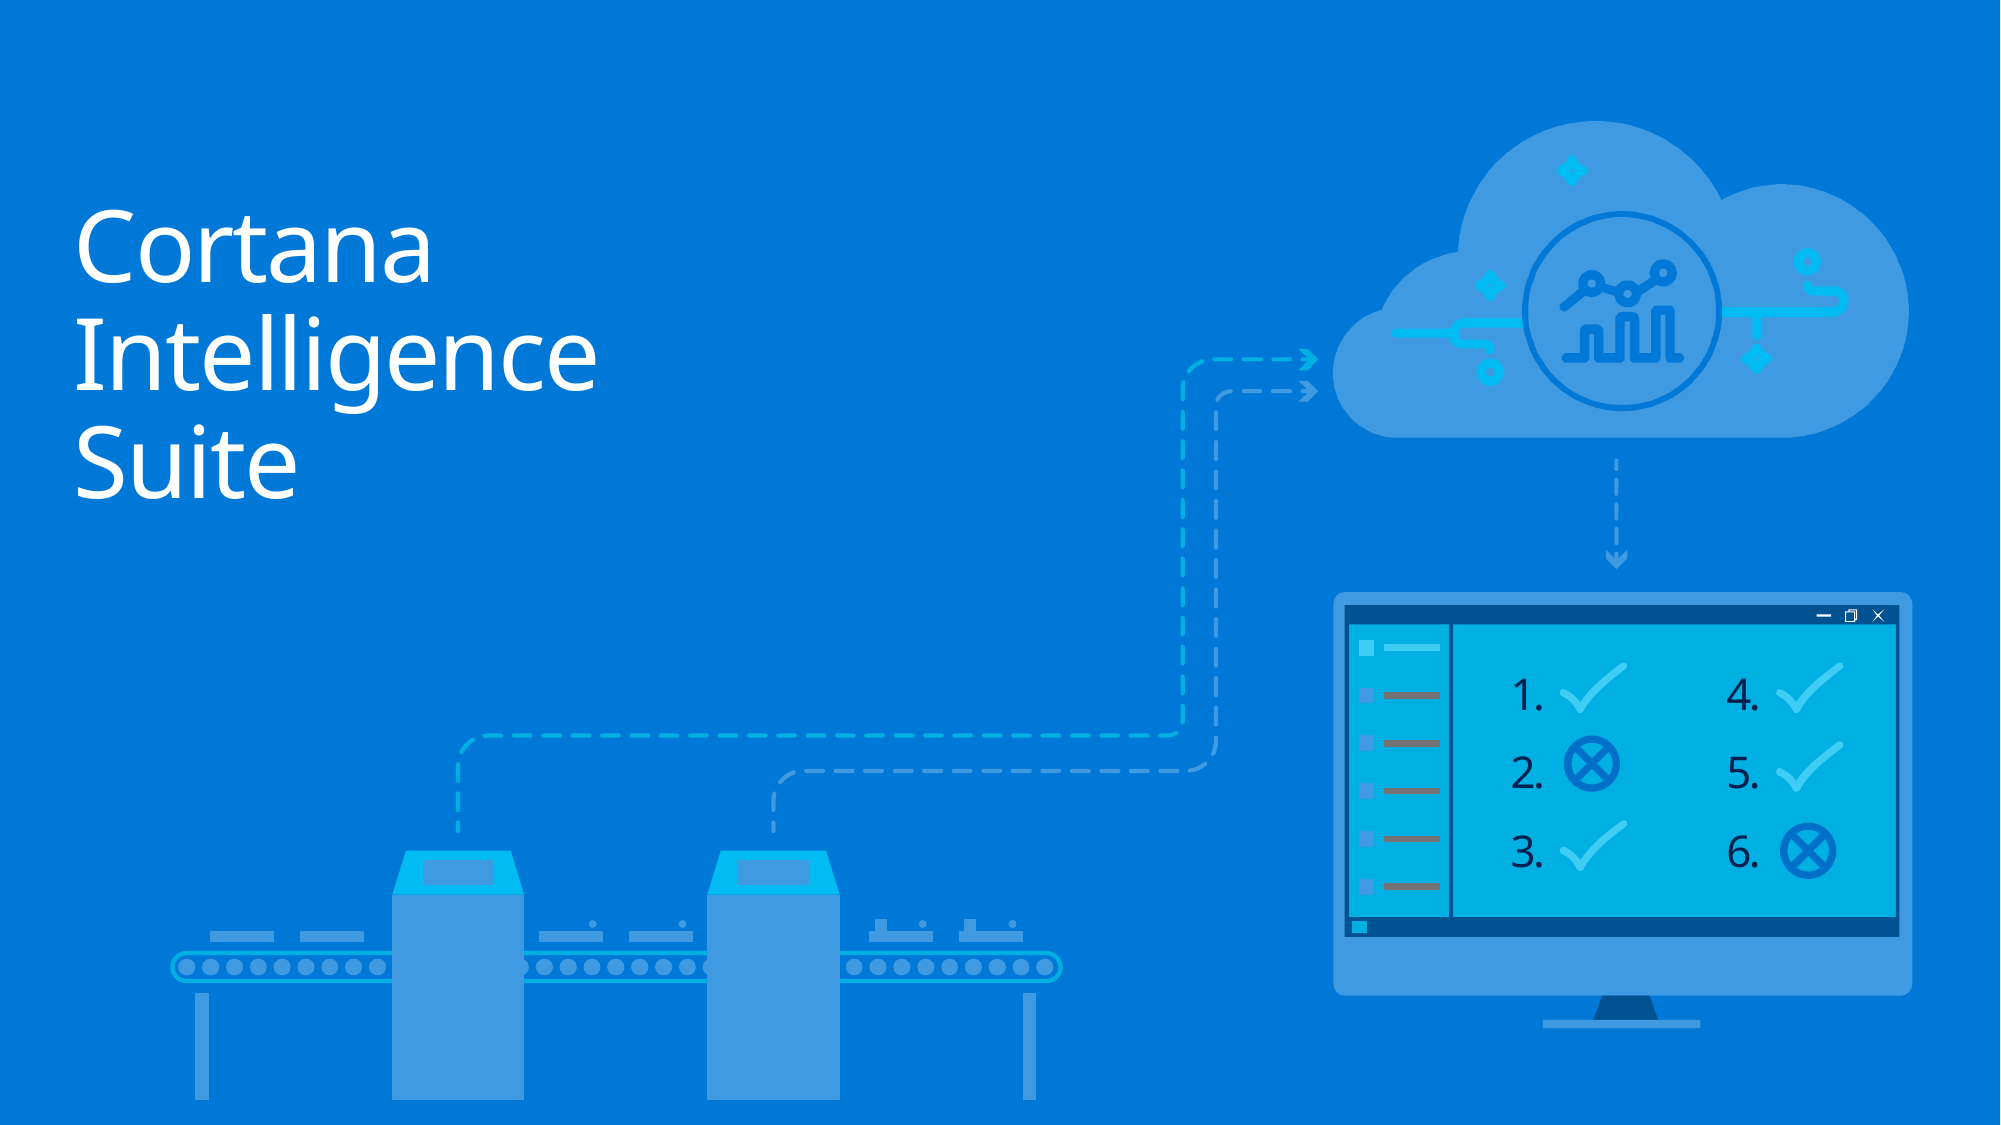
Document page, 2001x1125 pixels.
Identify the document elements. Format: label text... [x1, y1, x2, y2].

title Cortana Intelligence Suite [43, 159, 854, 536]
